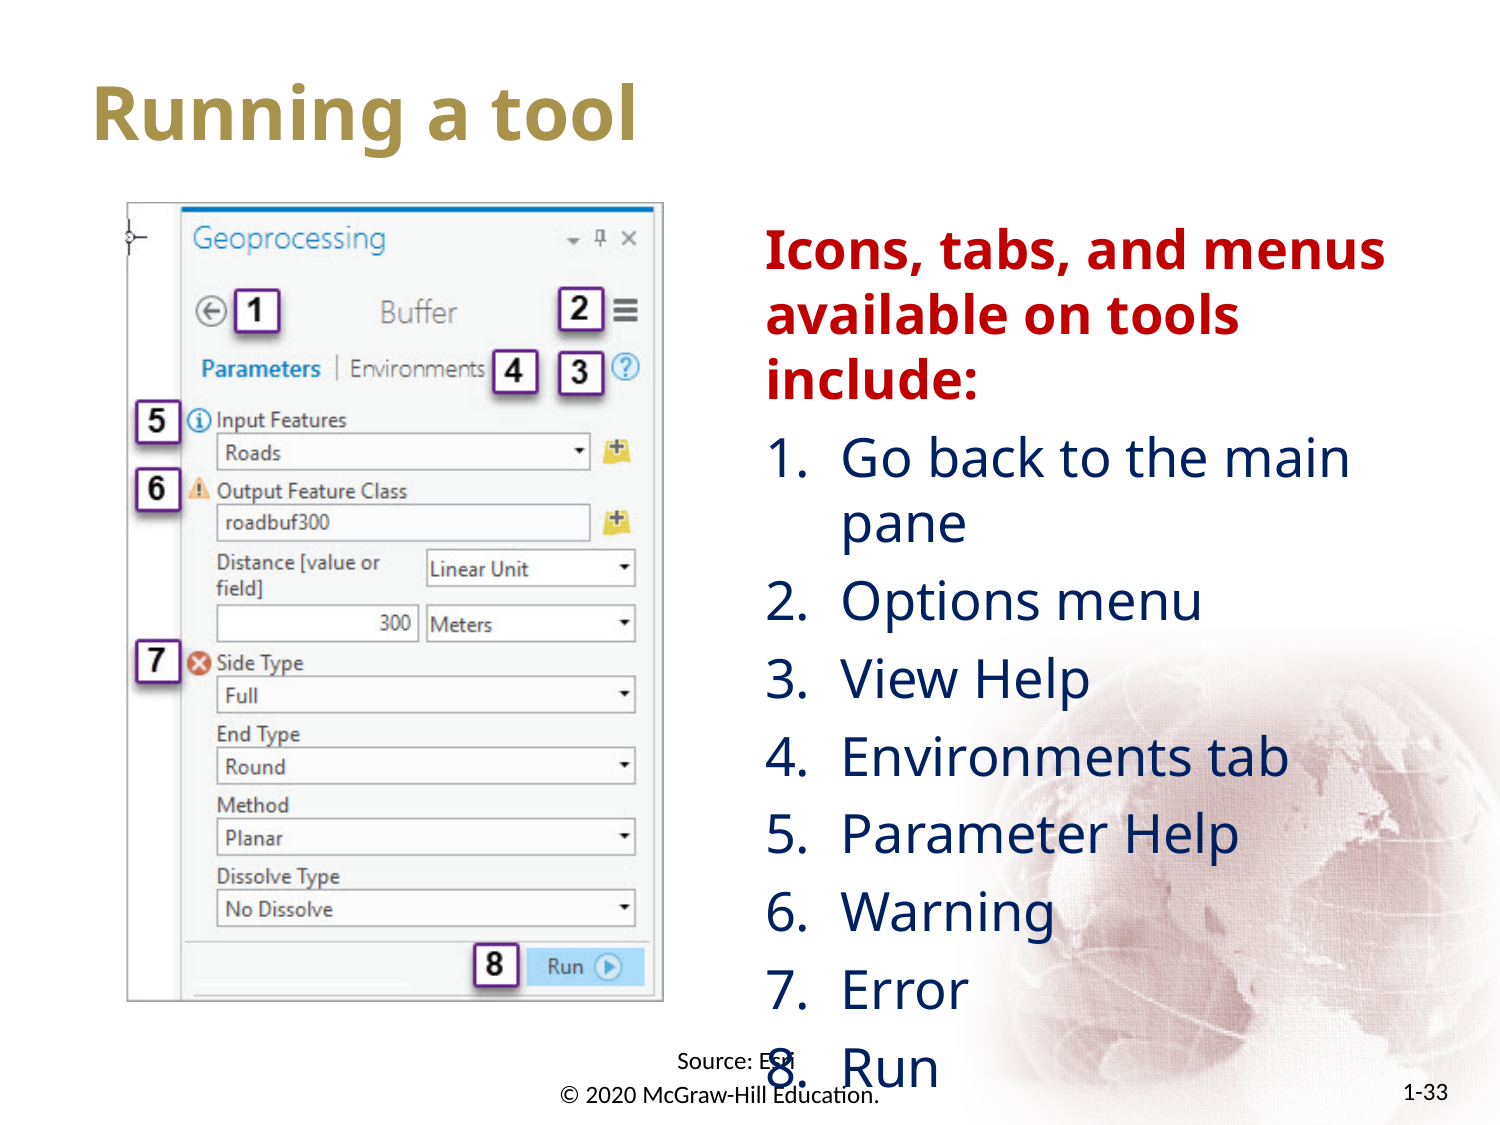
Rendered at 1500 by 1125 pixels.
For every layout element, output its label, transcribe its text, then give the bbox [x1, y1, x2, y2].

picture [124, 202, 664, 1002]
list Icons, tabs, and menus available on tools include: Go back to the main pane Options menu View Help Environments tab Parameter Help Warning Error Run [750, 207, 1450, 1046]
list Source: Esri [662, 1037, 850, 1073]
title Running a tool [75, 12, 1425, 208]
